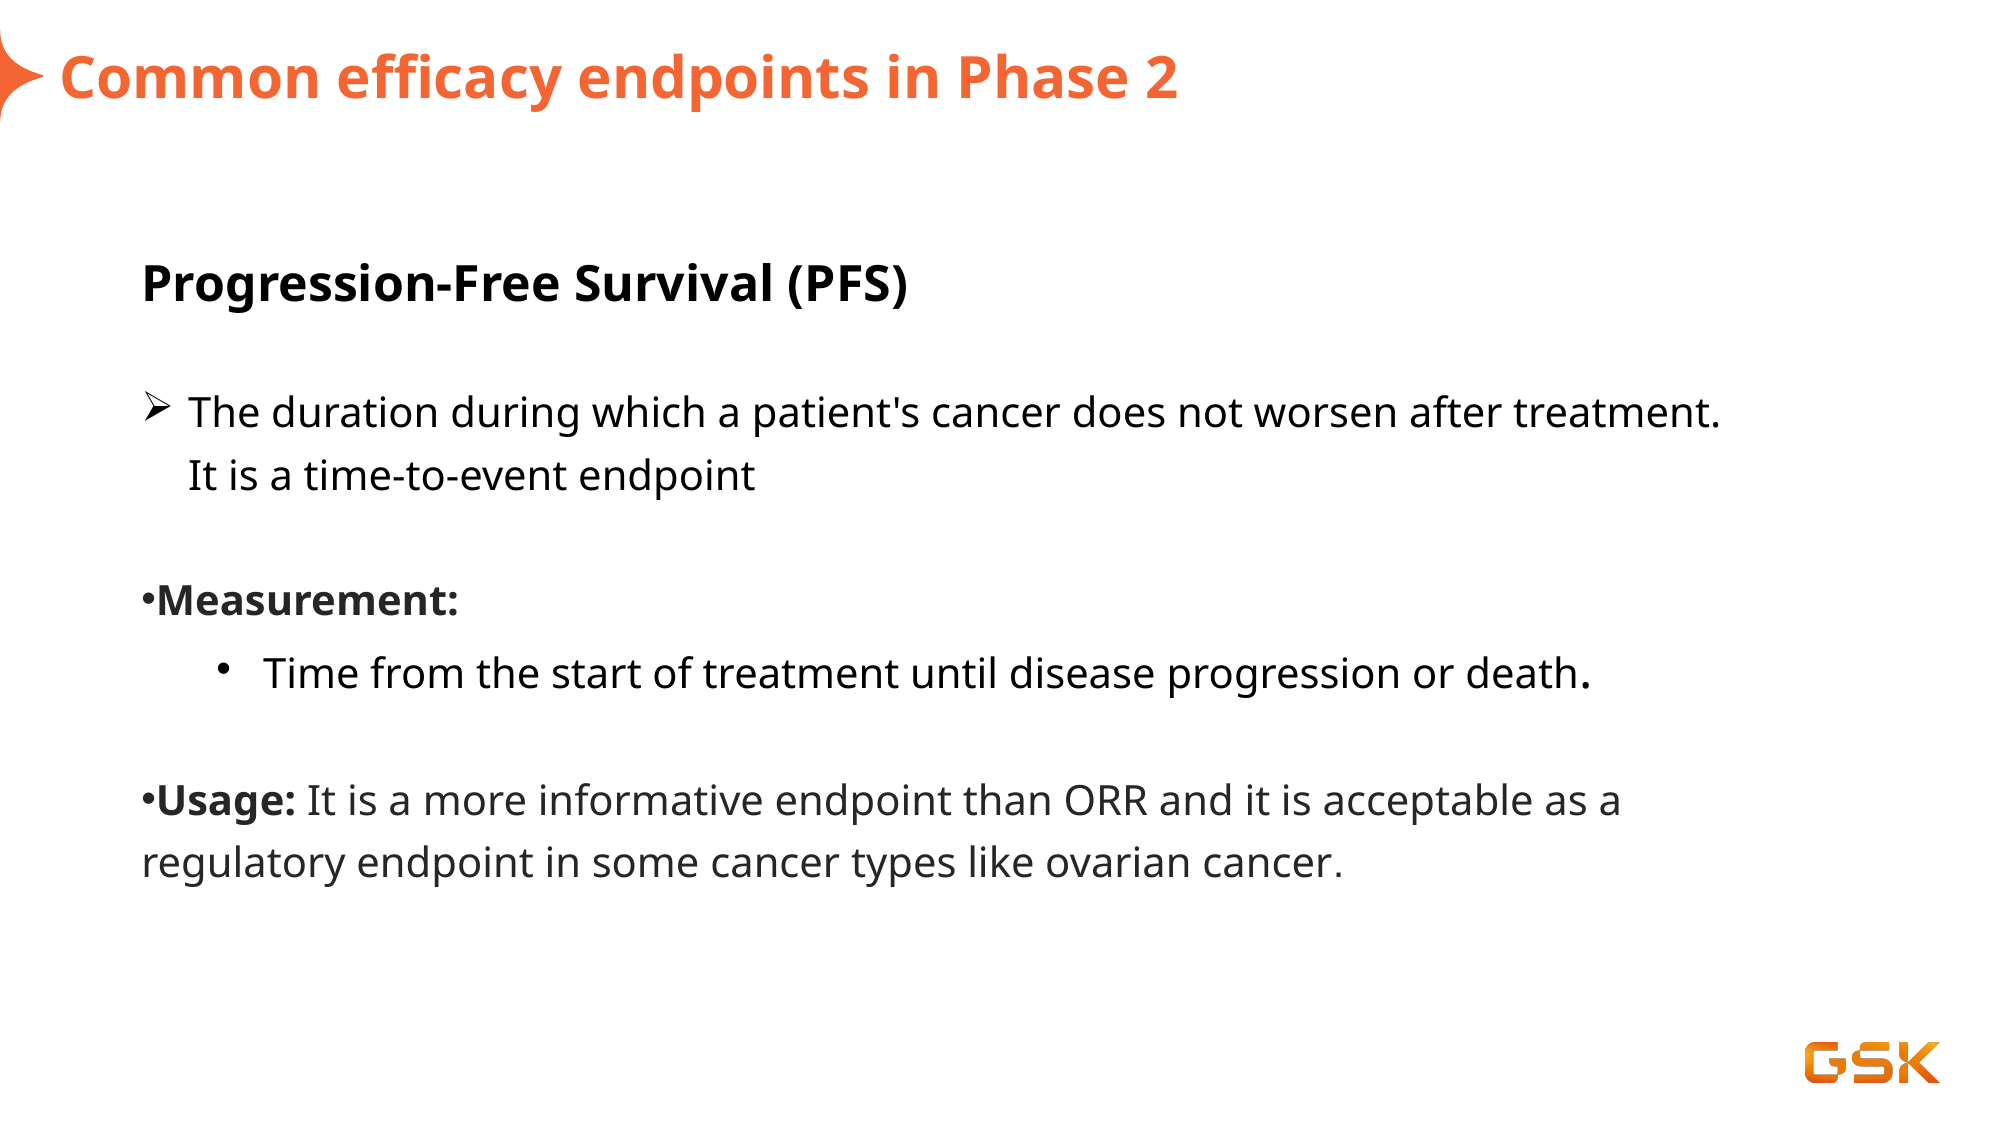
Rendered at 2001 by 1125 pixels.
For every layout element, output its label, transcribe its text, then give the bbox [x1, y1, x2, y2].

title Common efficacy endpoints in Phase 2 [59, 39, 1940, 111]
text_box Progression-Free Survival (PFS) The duration during which a patient's cancer does not worsen after treatment. It is a time-to-event endpoint Measurement: Time from the start of treatment until disease progression or death. Usage: It is a more informative endpoint than ORR and it is acceptable as a regulatory endpoint in some cancer types like ovarian cancer. [126, 243, 1761, 894]
picture [1805, 1042, 1940, 1083]
